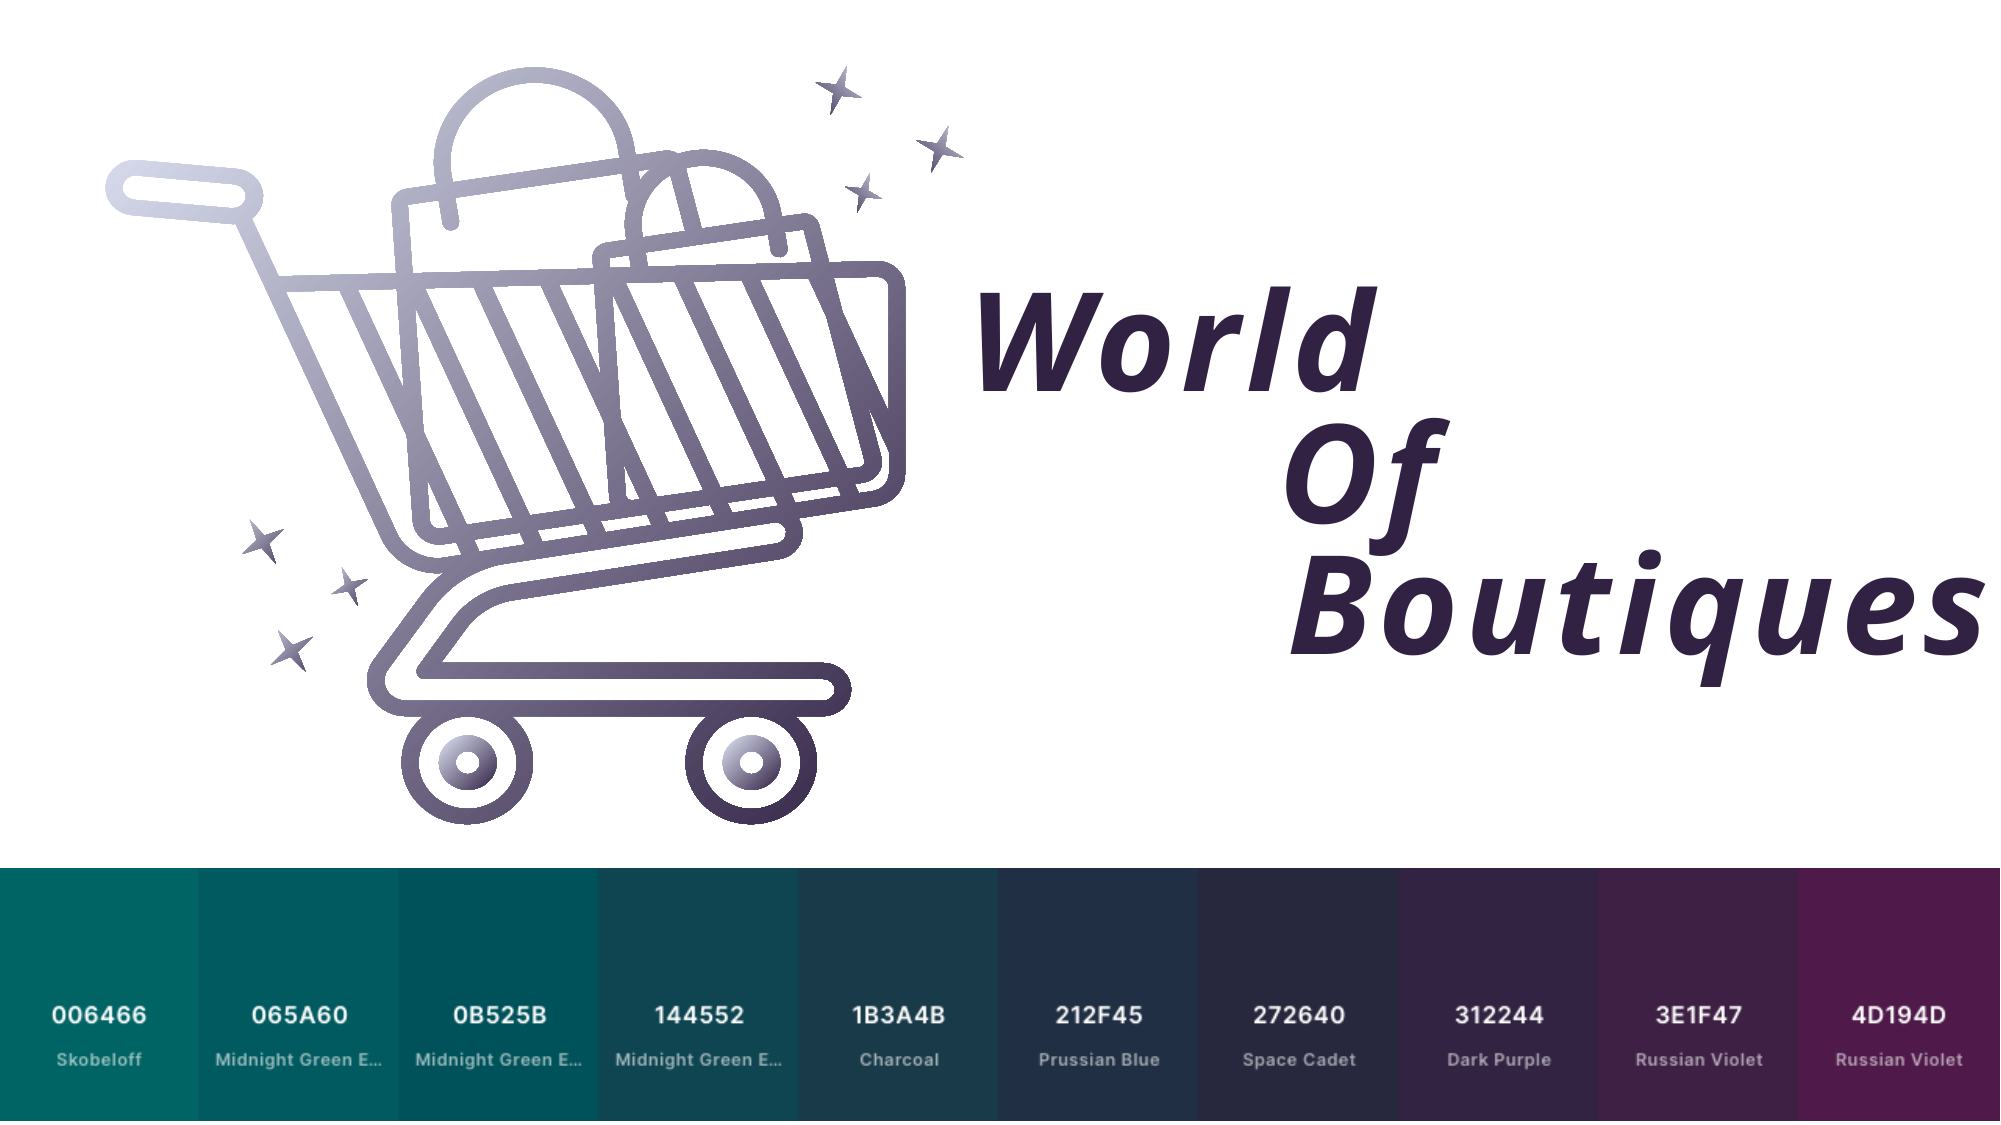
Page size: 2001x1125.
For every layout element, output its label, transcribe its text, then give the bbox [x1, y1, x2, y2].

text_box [105, 67, 906, 825]
text_box [915, 125, 965, 173]
text_box World [954, 246, 1390, 427]
picture [0, 868, 2000, 1121]
text_box Boutiques [1272, 509, 2000, 690]
text_box Of [1263, 378, 1451, 559]
